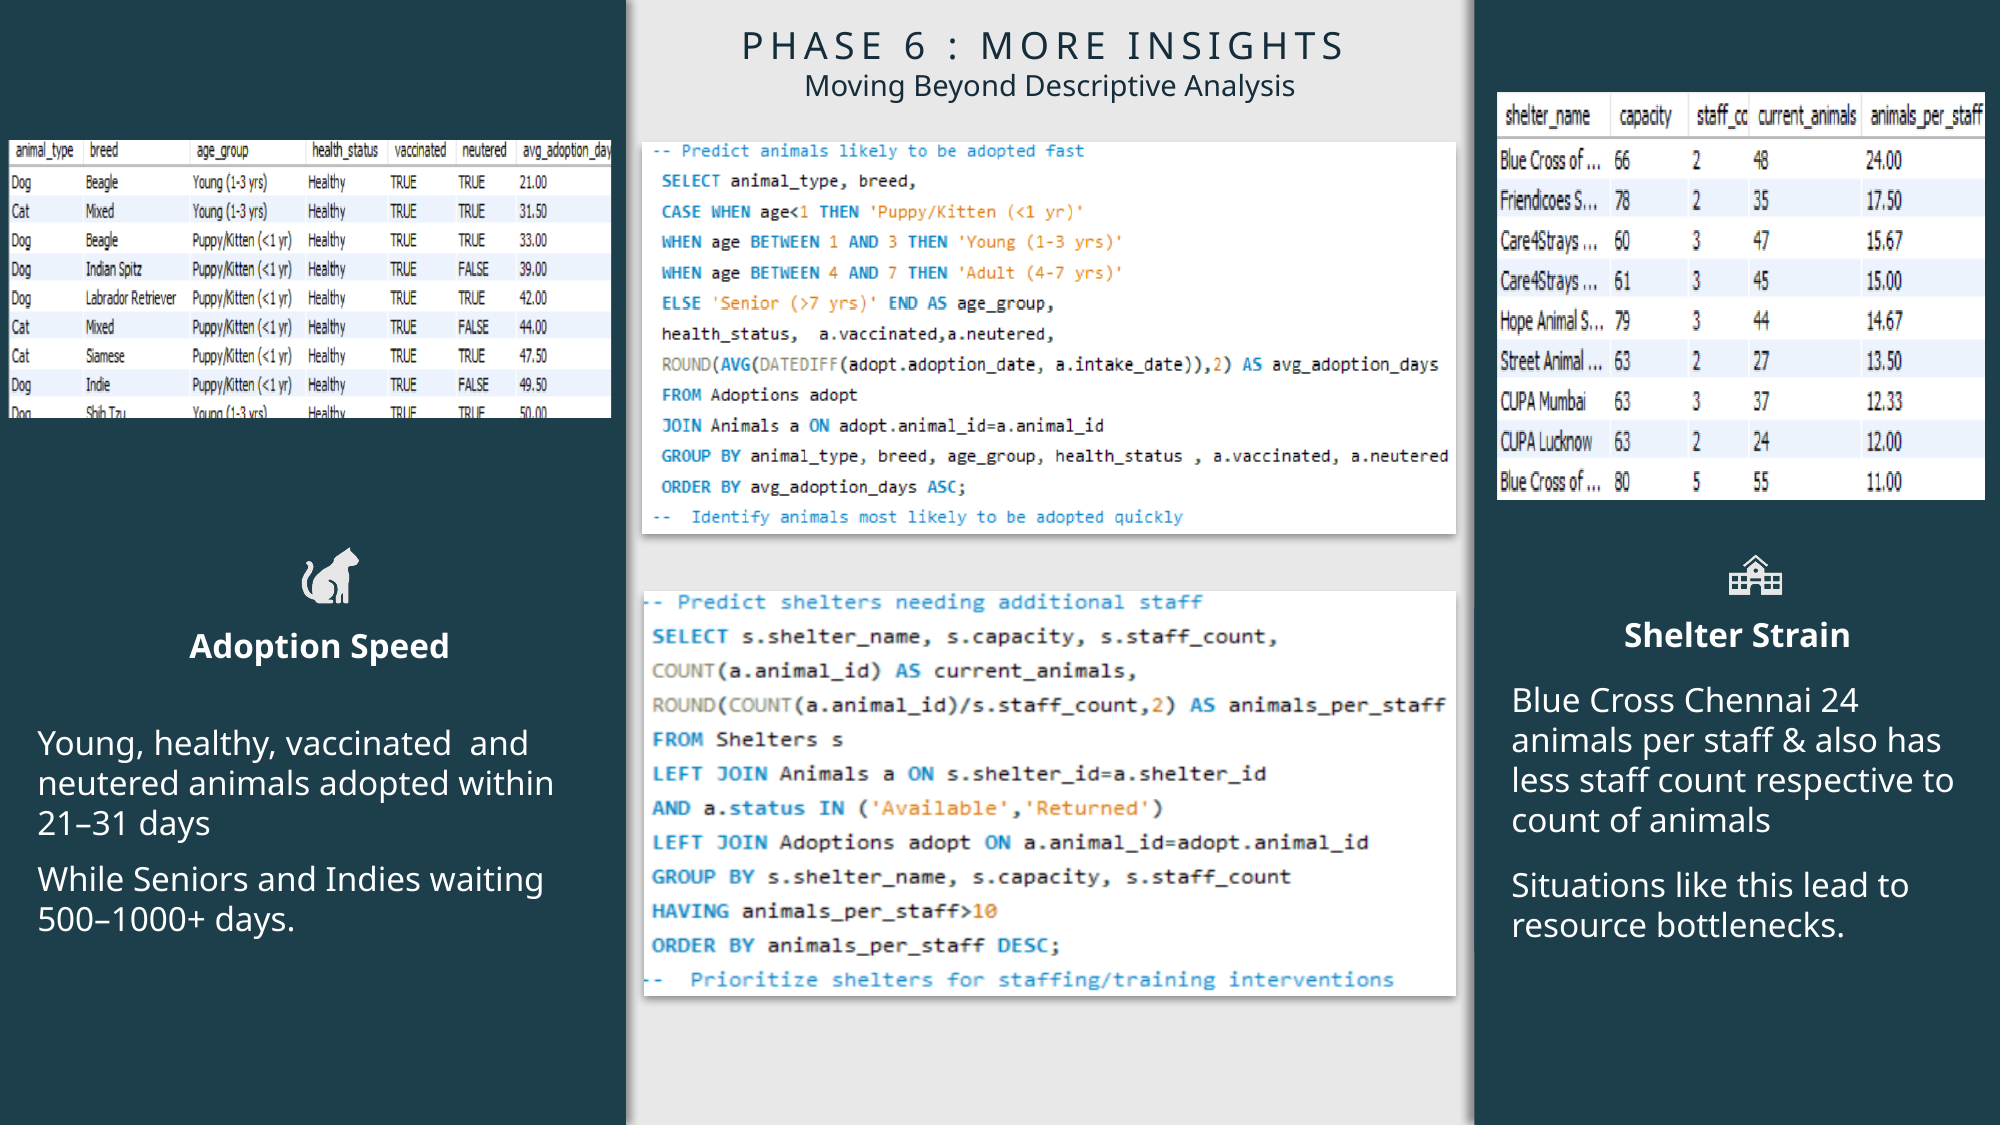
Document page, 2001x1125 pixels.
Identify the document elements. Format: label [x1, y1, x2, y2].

text_box [0, 0, 643, 1125]
text_box [643, 0, 2000, 1125]
